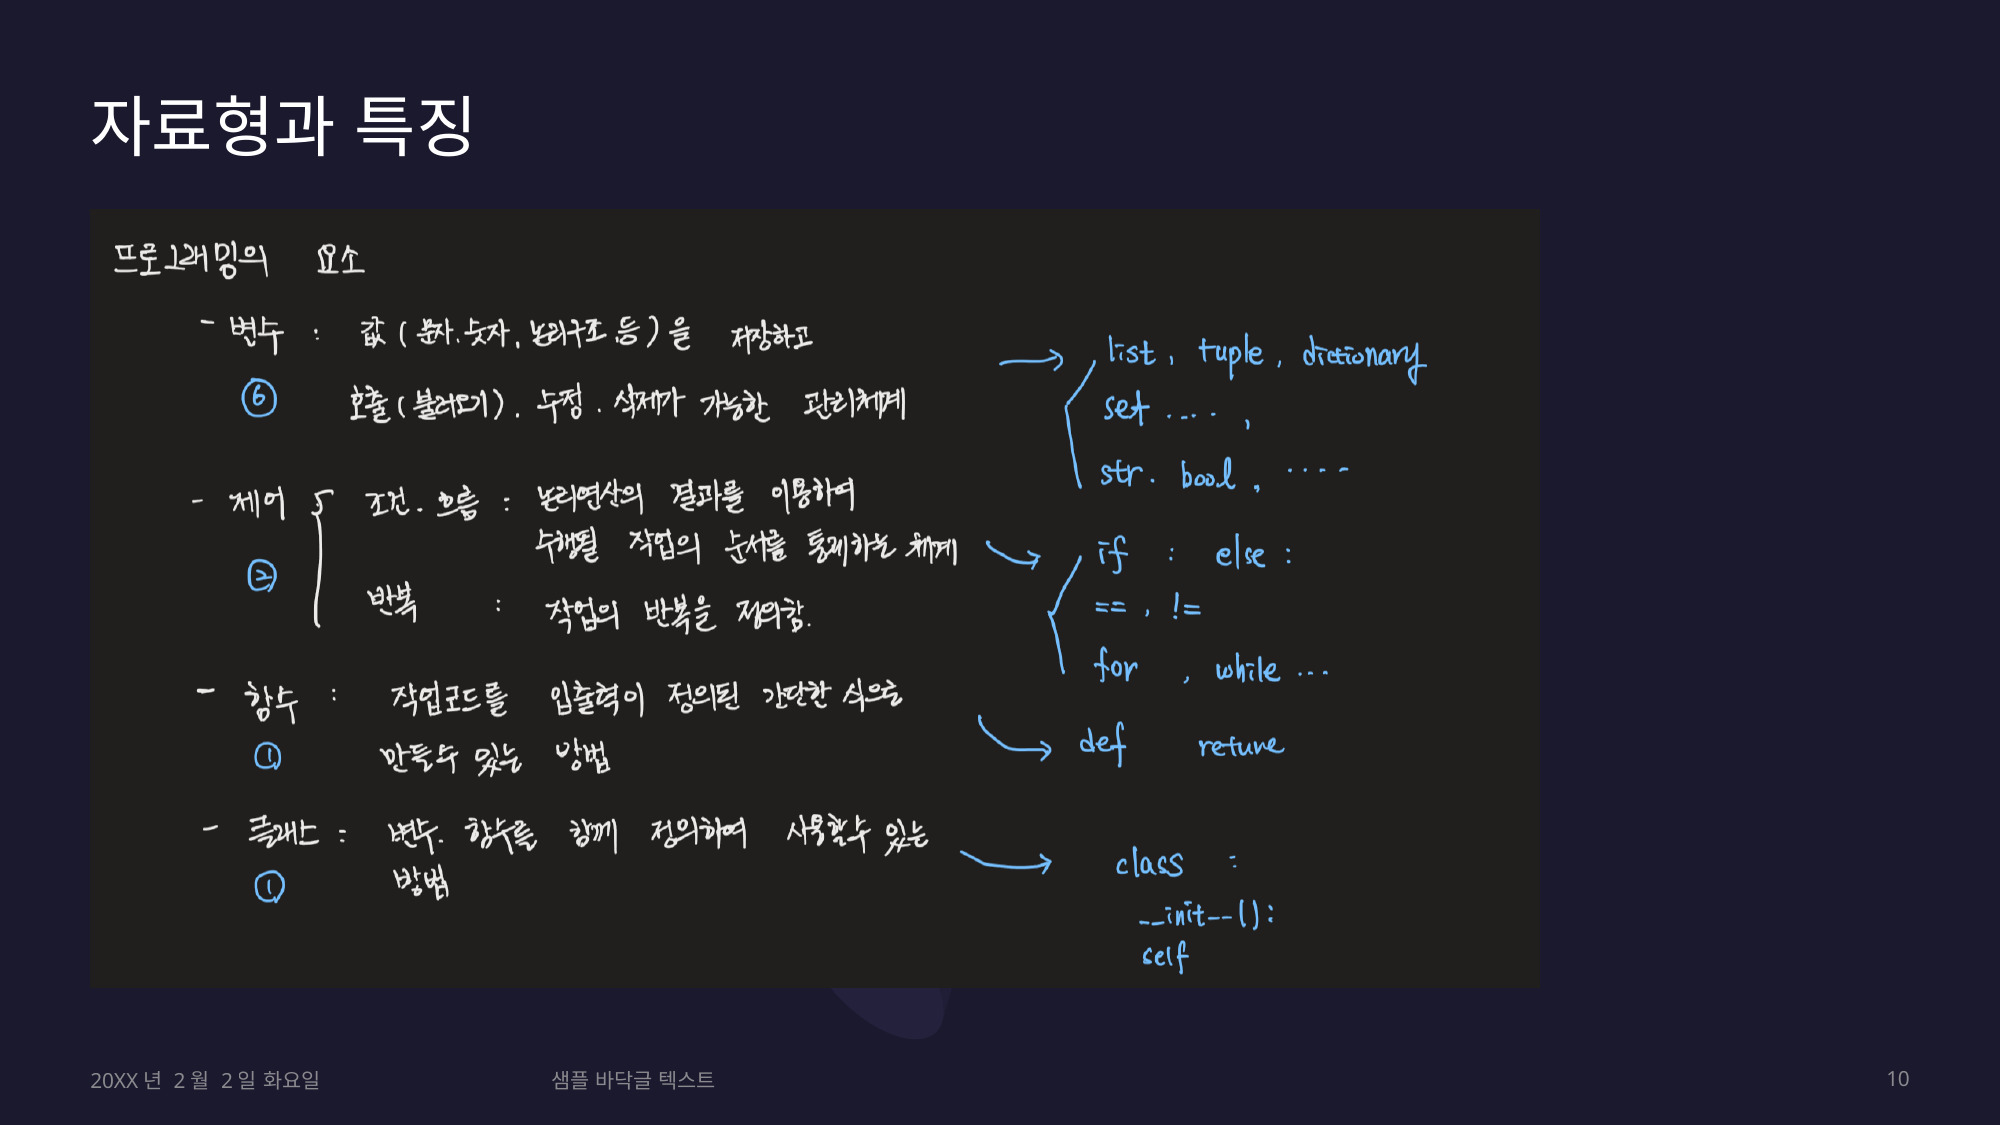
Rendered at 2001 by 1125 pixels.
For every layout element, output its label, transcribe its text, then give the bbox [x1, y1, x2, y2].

picture [90, 209, 1540, 988]
slide_number 10 [1632, 1067, 1910, 1093]
footer 샘플 바닥글 텍스트 [551, 1067, 1598, 1093]
slide_number 20XX년 2월 2일 화요일 [90, 1067, 522, 1093]
title 자료형과 특징 [90, 85, 1910, 247]
